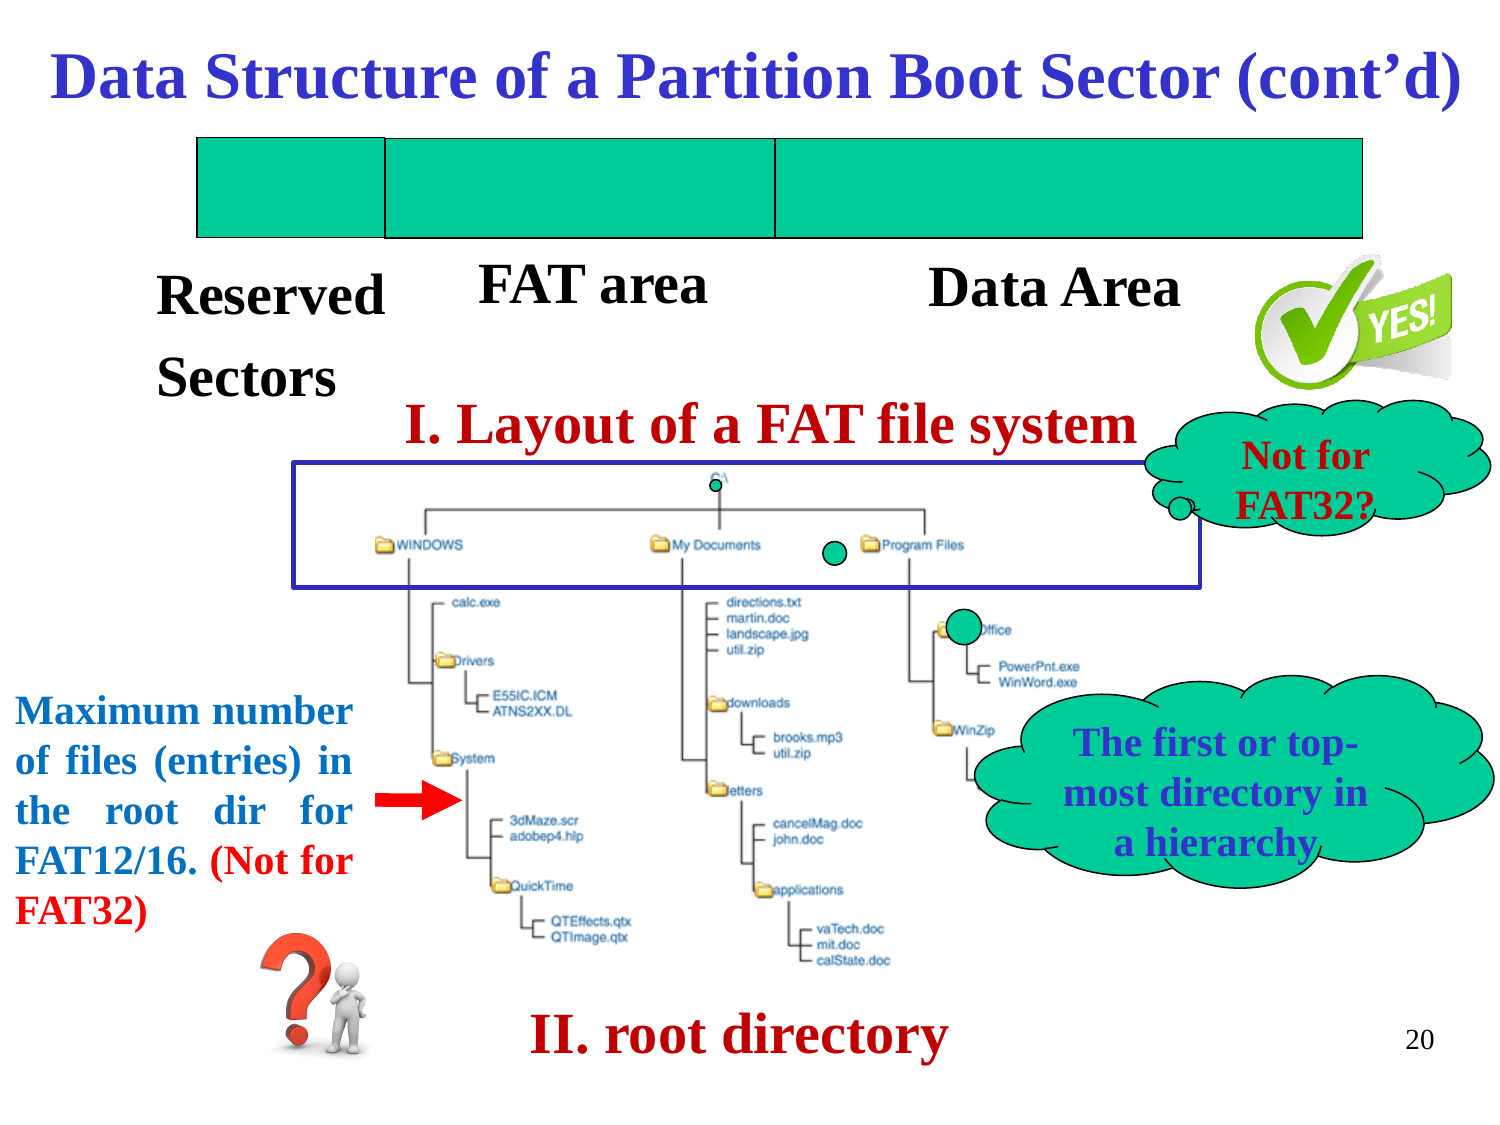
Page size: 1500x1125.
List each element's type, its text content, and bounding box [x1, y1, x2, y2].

text_box II. root directory [102, 983, 1378, 1077]
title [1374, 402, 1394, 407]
text_box The first or top-most directory in a hierarchy [1106, 675, 1494, 889]
title I. Layout of a FAT file system [133, 373, 1338, 467]
text_box Data Structure of a Partition Boot Sector (cont’d) [24, 24, 1491, 150]
text_box Not for FAT32? [1144, 402, 1491, 536]
text_box [293, 462, 1200, 588]
text_box [384, 150, 774, 239]
text_box FAT area [463, 238, 724, 323]
text_box [196, 150, 384, 238]
slide_number 20 [1323, 1012, 1451, 1088]
text_box Data Area [914, 240, 1197, 326]
picture [253, 465, 1101, 1066]
text_box Maximum number of files (entries) in the root dir for FAT12/16. (Not for FAT32) [0, 675, 368, 940]
text_box Reserved Sectors [141, 249, 401, 416]
picture [1247, 249, 1463, 394]
text_box [774, 150, 1363, 239]
